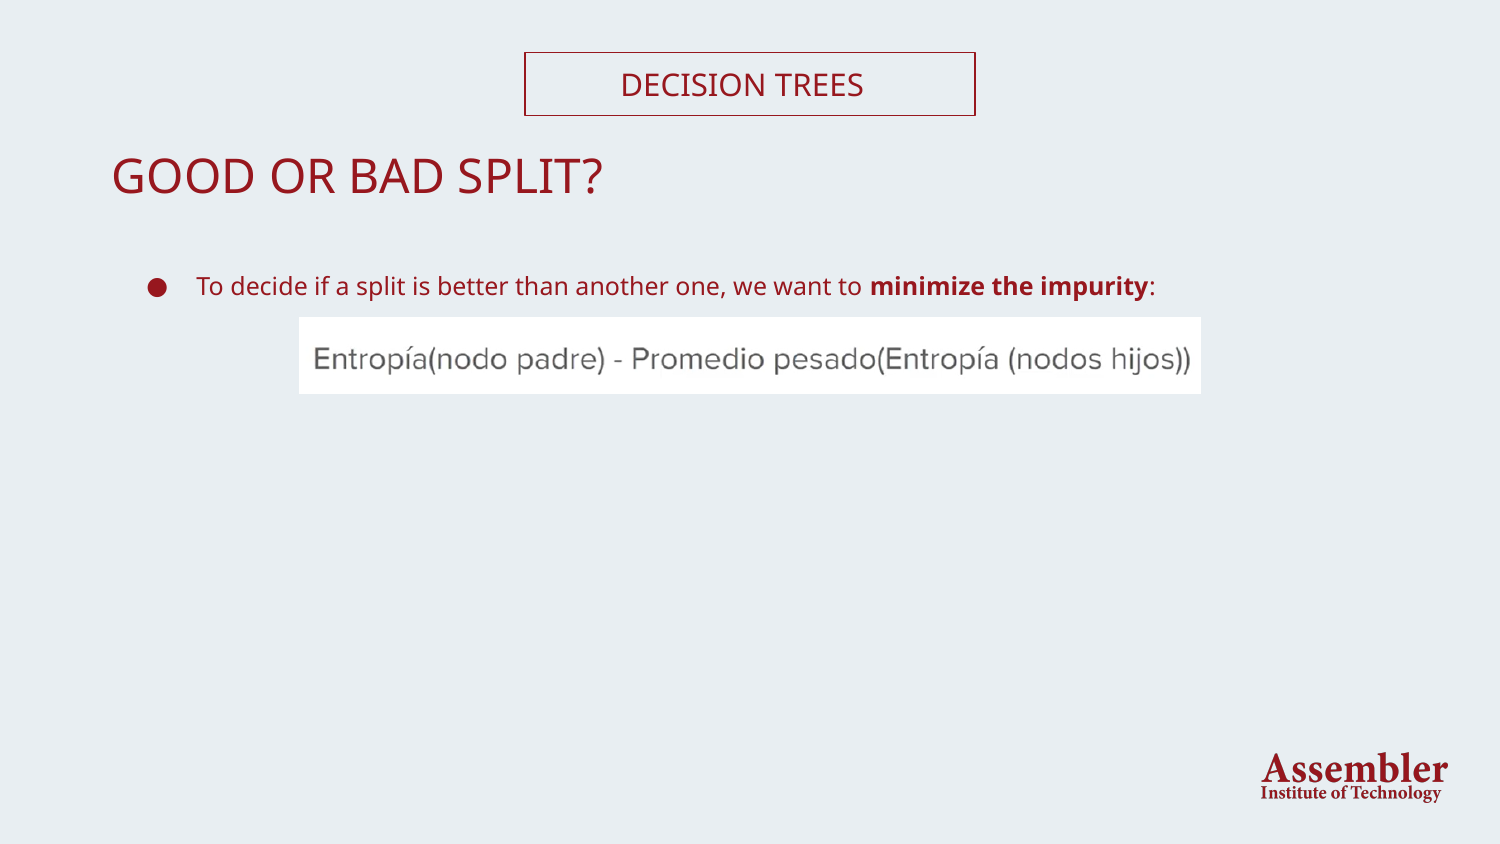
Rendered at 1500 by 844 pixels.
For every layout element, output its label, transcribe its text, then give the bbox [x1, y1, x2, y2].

text_box DECISION TREES [469, 50, 1016, 118]
picture [299, 316, 1201, 395]
text_box To decide if a split is better than another one, we want to minimize the impurity: [106, 255, 1500, 555]
picture [1261, 752, 1448, 803]
text_box GOOD OR BAD SPLIT? [96, 130, 872, 219]
